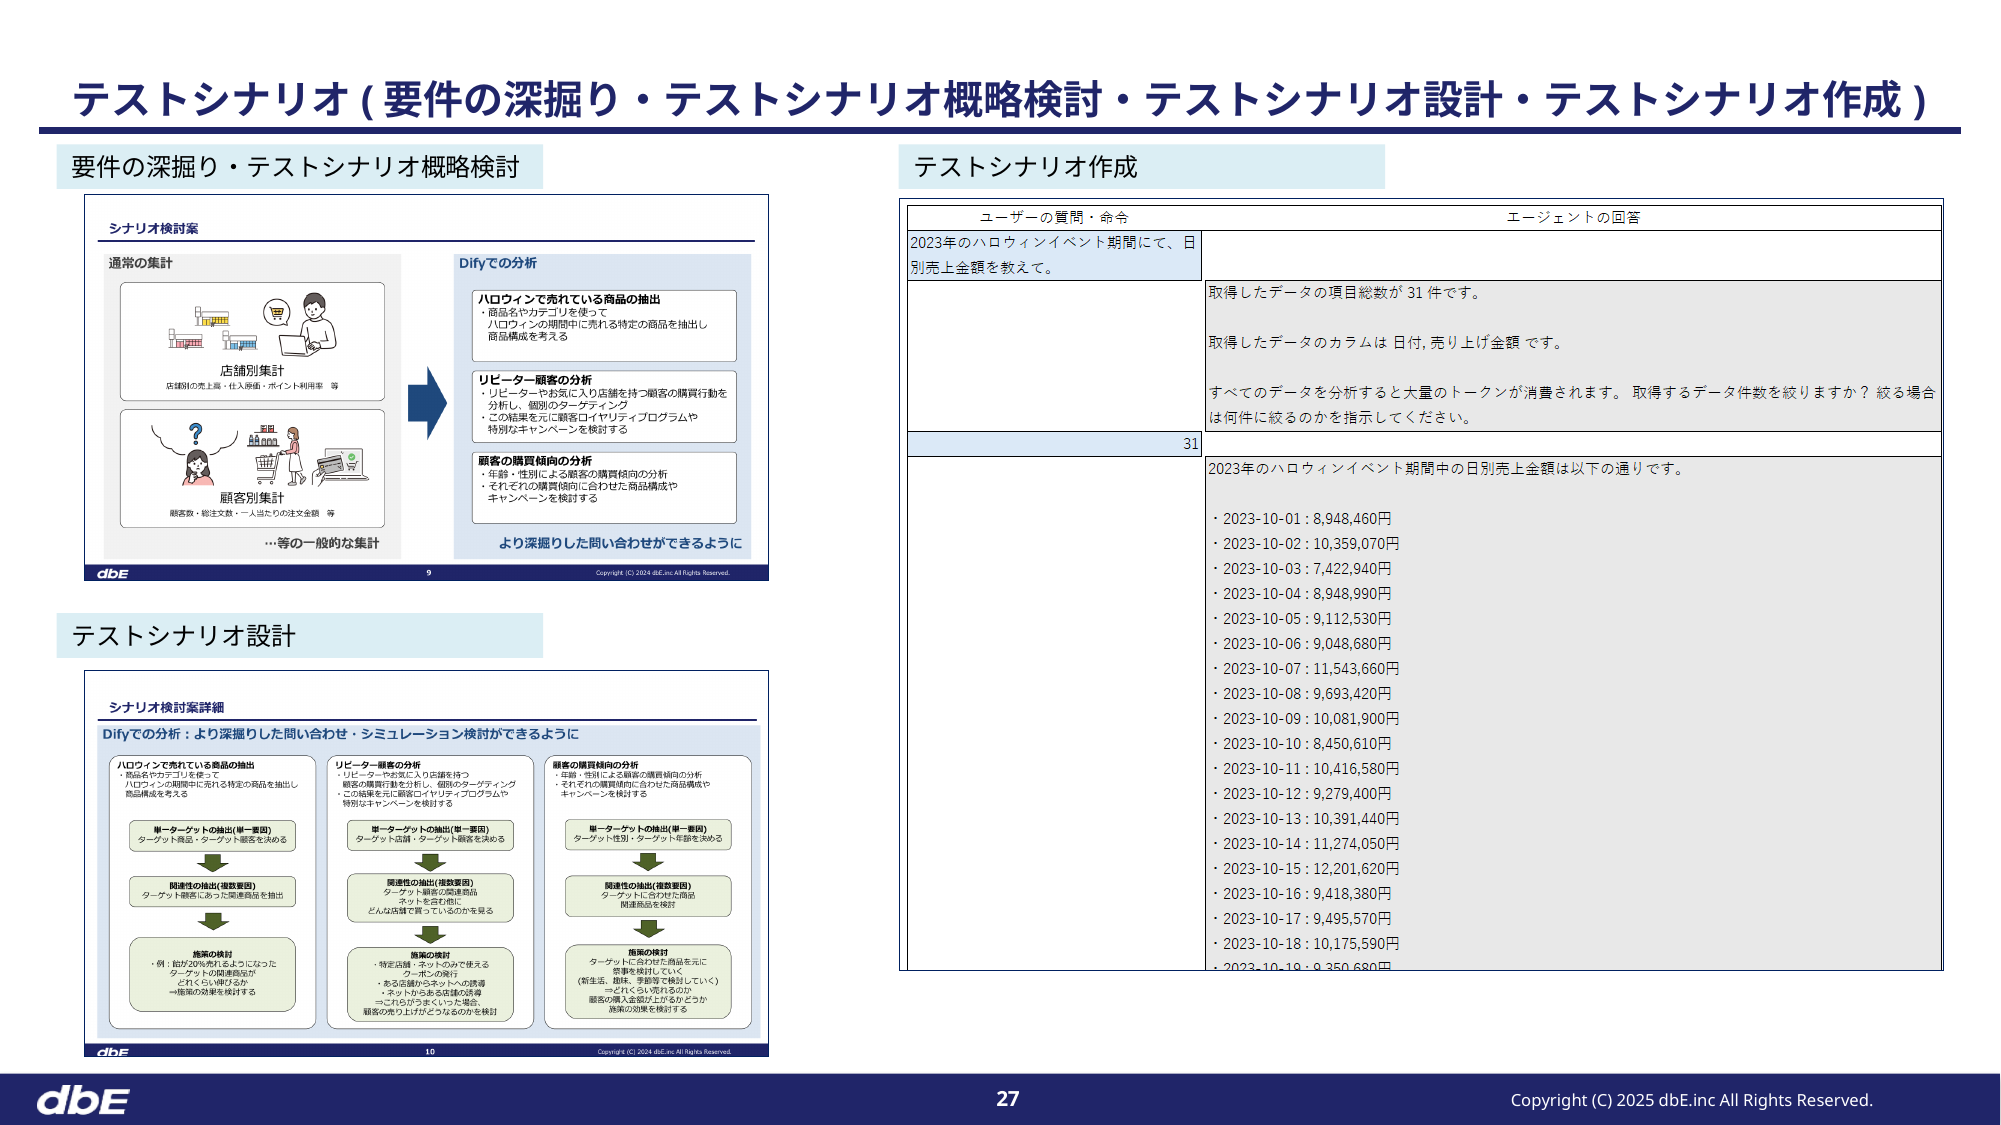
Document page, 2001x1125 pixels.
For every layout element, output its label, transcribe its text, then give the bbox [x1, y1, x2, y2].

title テストシナリオ(要件の深掘り・テストシナリオ概略検討・テストシナリオ設計・テストシナリオ作成) [56, 66, 1946, 131]
slide_number 27 [861, 1074, 1155, 1125]
footer Copyright (C) 2025 dbE.inc All Rights Reserved. [1385, 1069, 2000, 1125]
picture [83, 670, 769, 1057]
text_box テストシナリオ設計 [56, 613, 544, 658]
text_box 要件の深掘り・テストシナリオ概略検討 [56, 144, 544, 189]
text_box テストシナリオ作成 [898, 144, 1386, 189]
picture [37, 1085, 130, 1115]
picture [83, 193, 769, 581]
picture [899, 198, 1944, 971]
